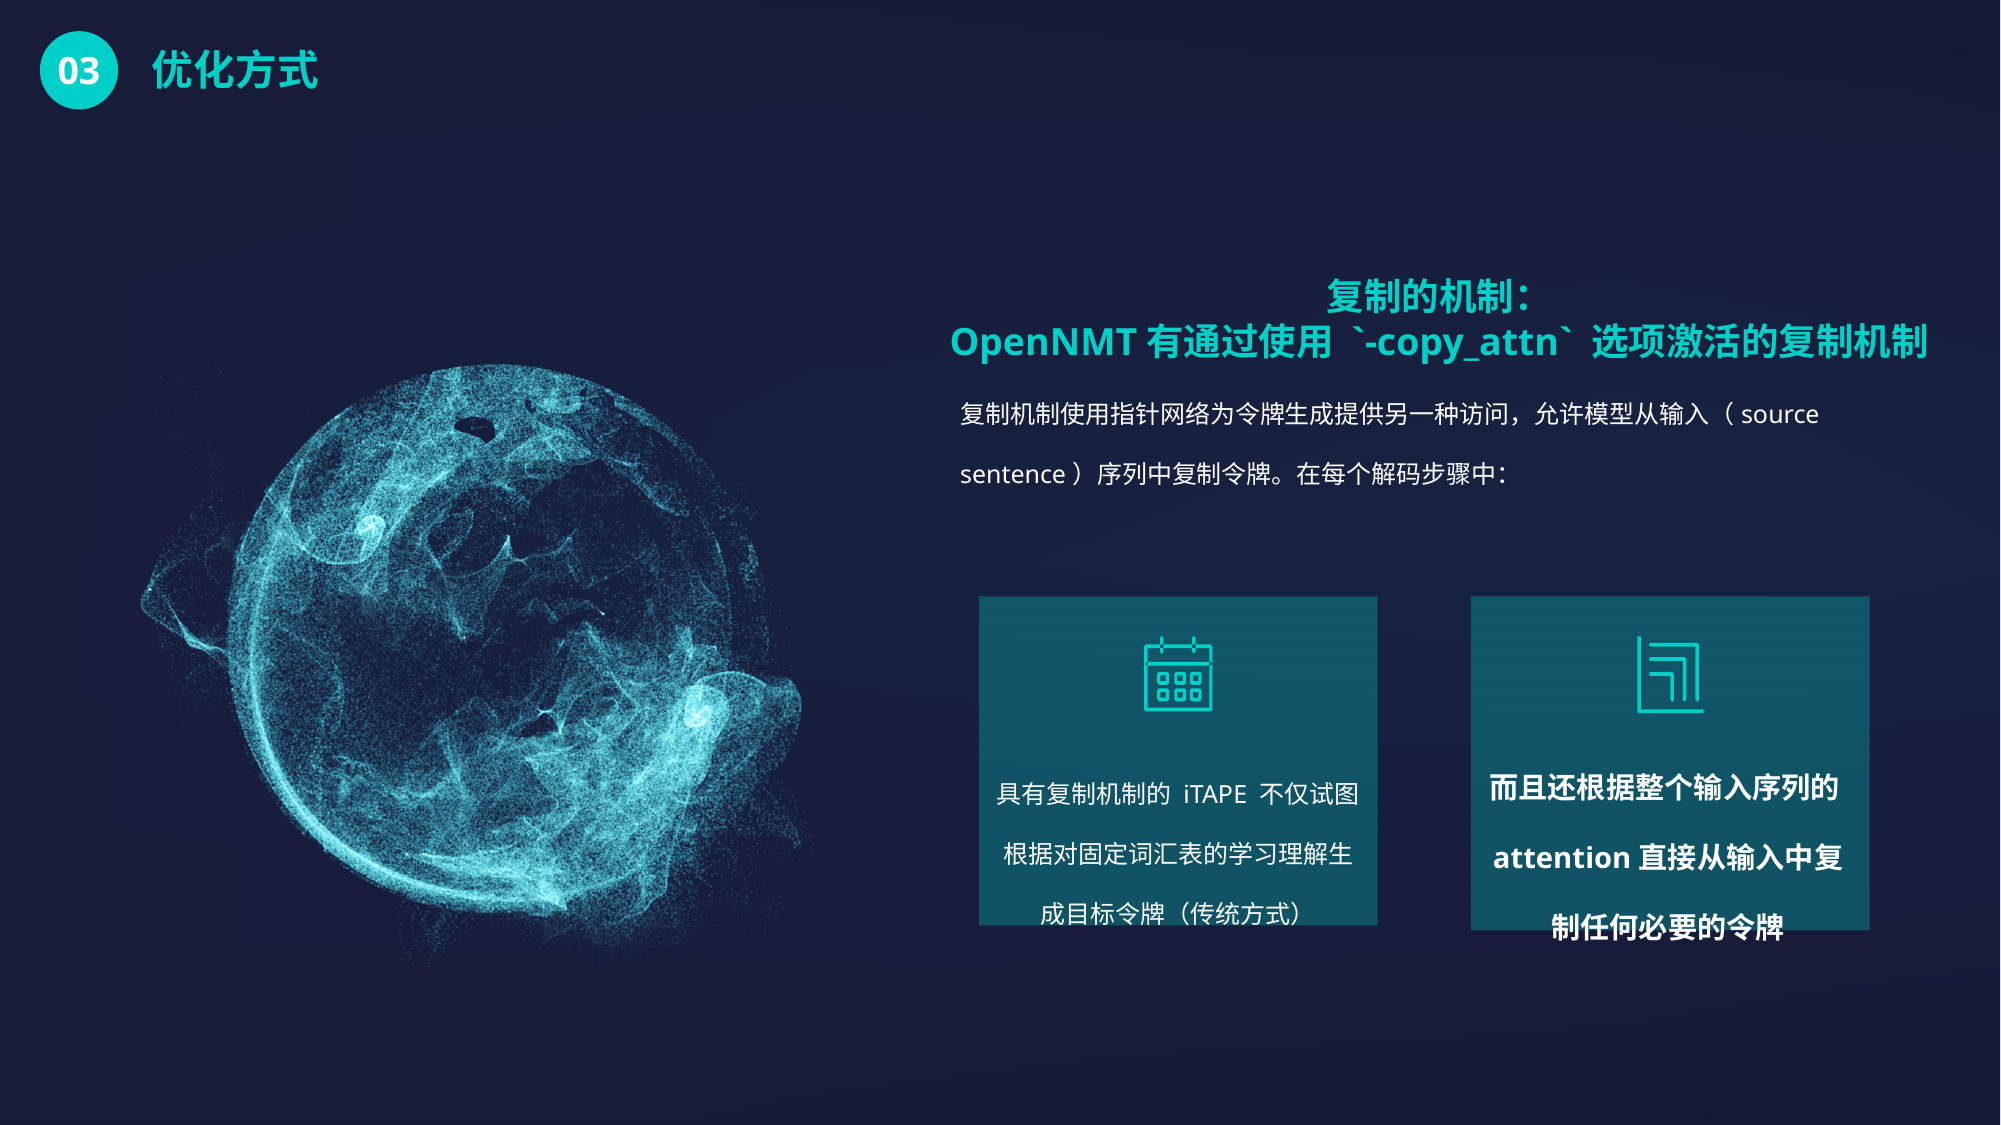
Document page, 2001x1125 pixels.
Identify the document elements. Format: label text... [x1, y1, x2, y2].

text_box 03 [42, 40, 116, 100]
text_box 复制机制使用指针网络为令牌生成提供另一种访问，允许模型从输入（source sentence）序列中复制令牌。在每个解码步骤中： [945, 371, 1844, 496]
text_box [979, 596, 1378, 938]
text_box 复制的机制： OpenNMT有通过使用 `-copy_attn` 选项激活的复制机制 [897, 265, 1982, 371]
text_box [52, 100, 106, 111]
picture [0, 0, 2001, 1125]
text_box [38, 54, 42, 86]
text_box [116, 54, 120, 86]
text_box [1468, 596, 1870, 954]
text_box [52, 30, 106, 40]
text_box 优化方式 [137, 36, 471, 102]
